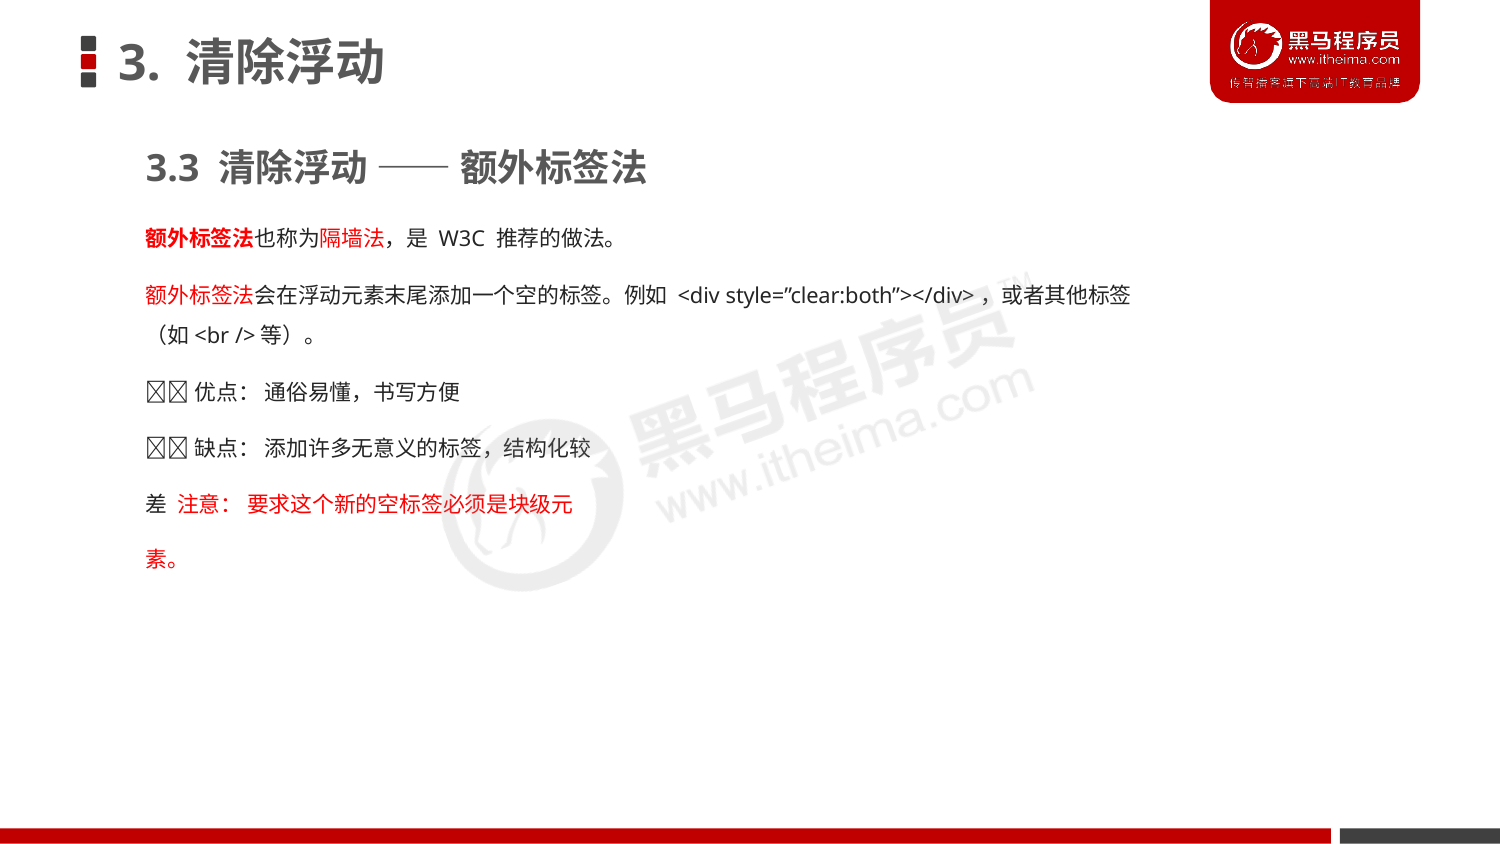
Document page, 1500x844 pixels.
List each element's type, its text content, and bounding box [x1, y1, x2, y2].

text_box [1339, 828, 1500, 844]
title 3. 清除浮动 [116, 30, 1384, 171]
text_box 3.3 清除浮动 —— 额外标签法 额外标签法也称为隔墙法，是 W3C 推荐的做法。 额外标签法会在浮动元素末尾添加一个空的标签。例如 <div style=”clear:both”></div>，或者其他标签 （如<br />等）。 优点： 通俗易懂，书写方便 缺点： 添加许多无意义的标签，结构化较差 注意： 要求这个新的空标签必须是块级元素。 [143, 143, 1189, 573]
text_box [0, 828, 1331, 844]
text_box [1384, 97, 1414, 103]
text_box [1211, 11, 1419, 97]
text_box [401, 210, 1099, 633]
text_box [1209, 0, 1421, 88]
